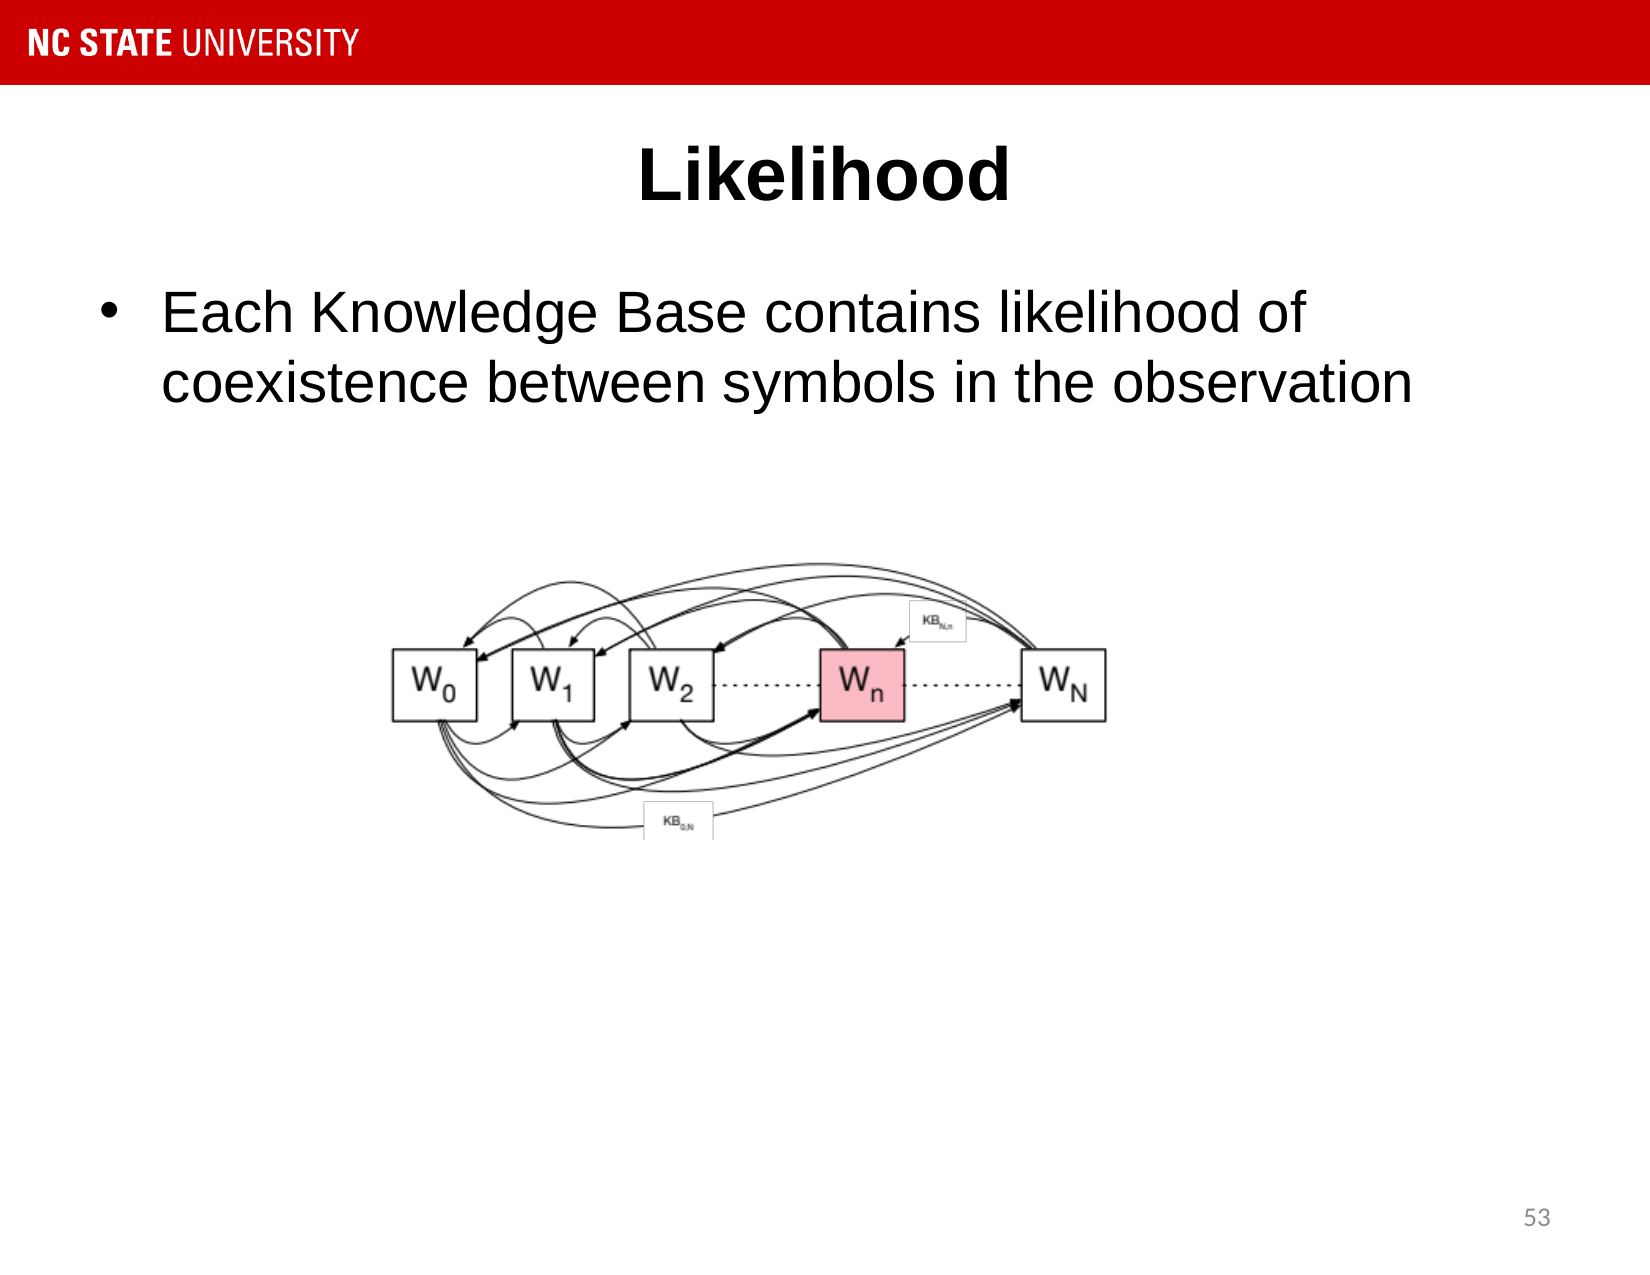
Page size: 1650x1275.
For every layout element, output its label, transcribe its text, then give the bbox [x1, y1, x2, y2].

picture [388, 560, 1108, 841]
slide_number 53 [1182, 1181, 1568, 1250]
list Each Knowledge Base contains likelihood of coexistence between symbols in the observation [82, 266, 1568, 453]
picture [0, 0, 1650, 85]
title Likelihood [82, 71, 1568, 266]
